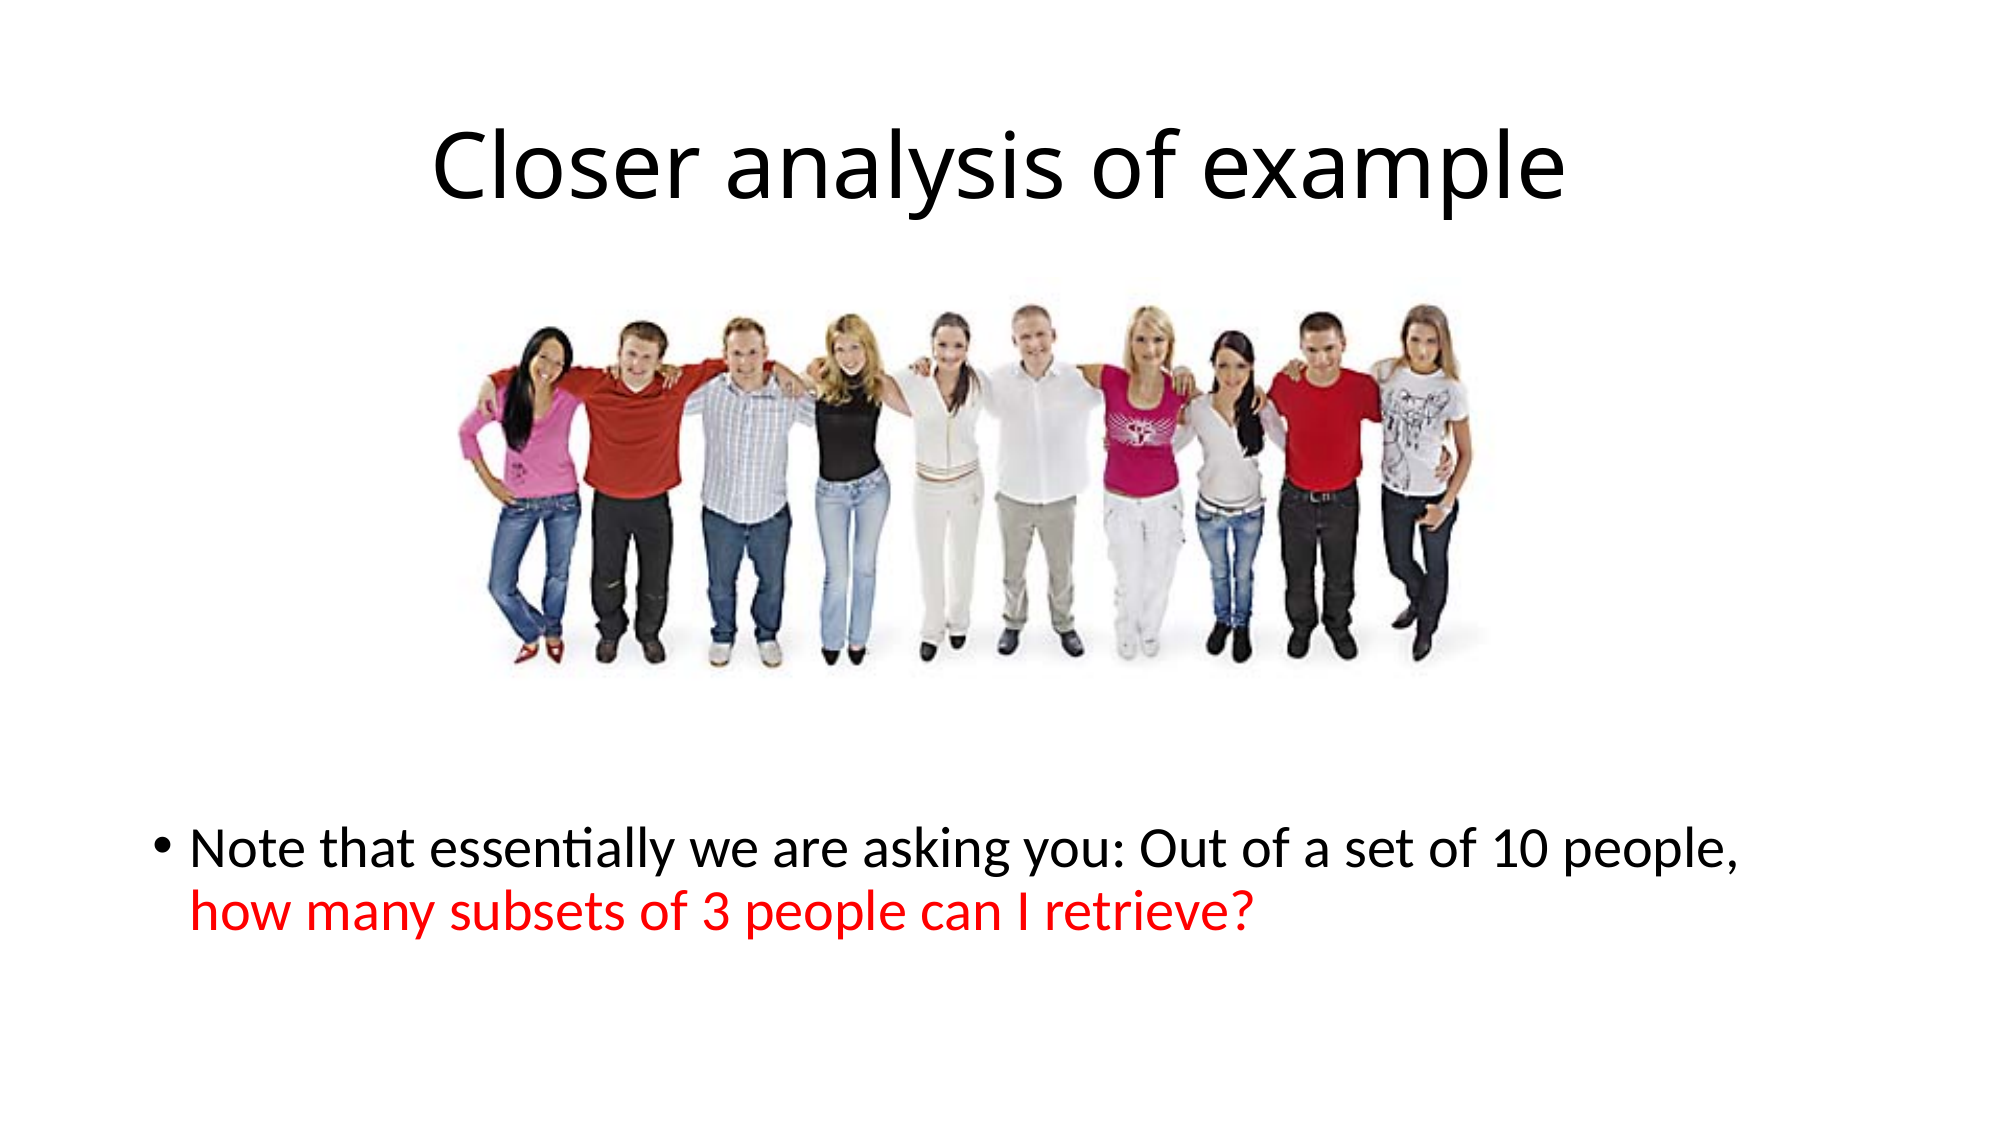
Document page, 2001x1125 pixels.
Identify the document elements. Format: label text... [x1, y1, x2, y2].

list Note that essentially we are asking you: Out of a set of 10 people, how many subsets of 3 people can I retrieve? [137, 299, 1863, 1014]
title Closer analysis of example [137, 59, 1863, 278]
picture [425, 277, 1522, 720]
